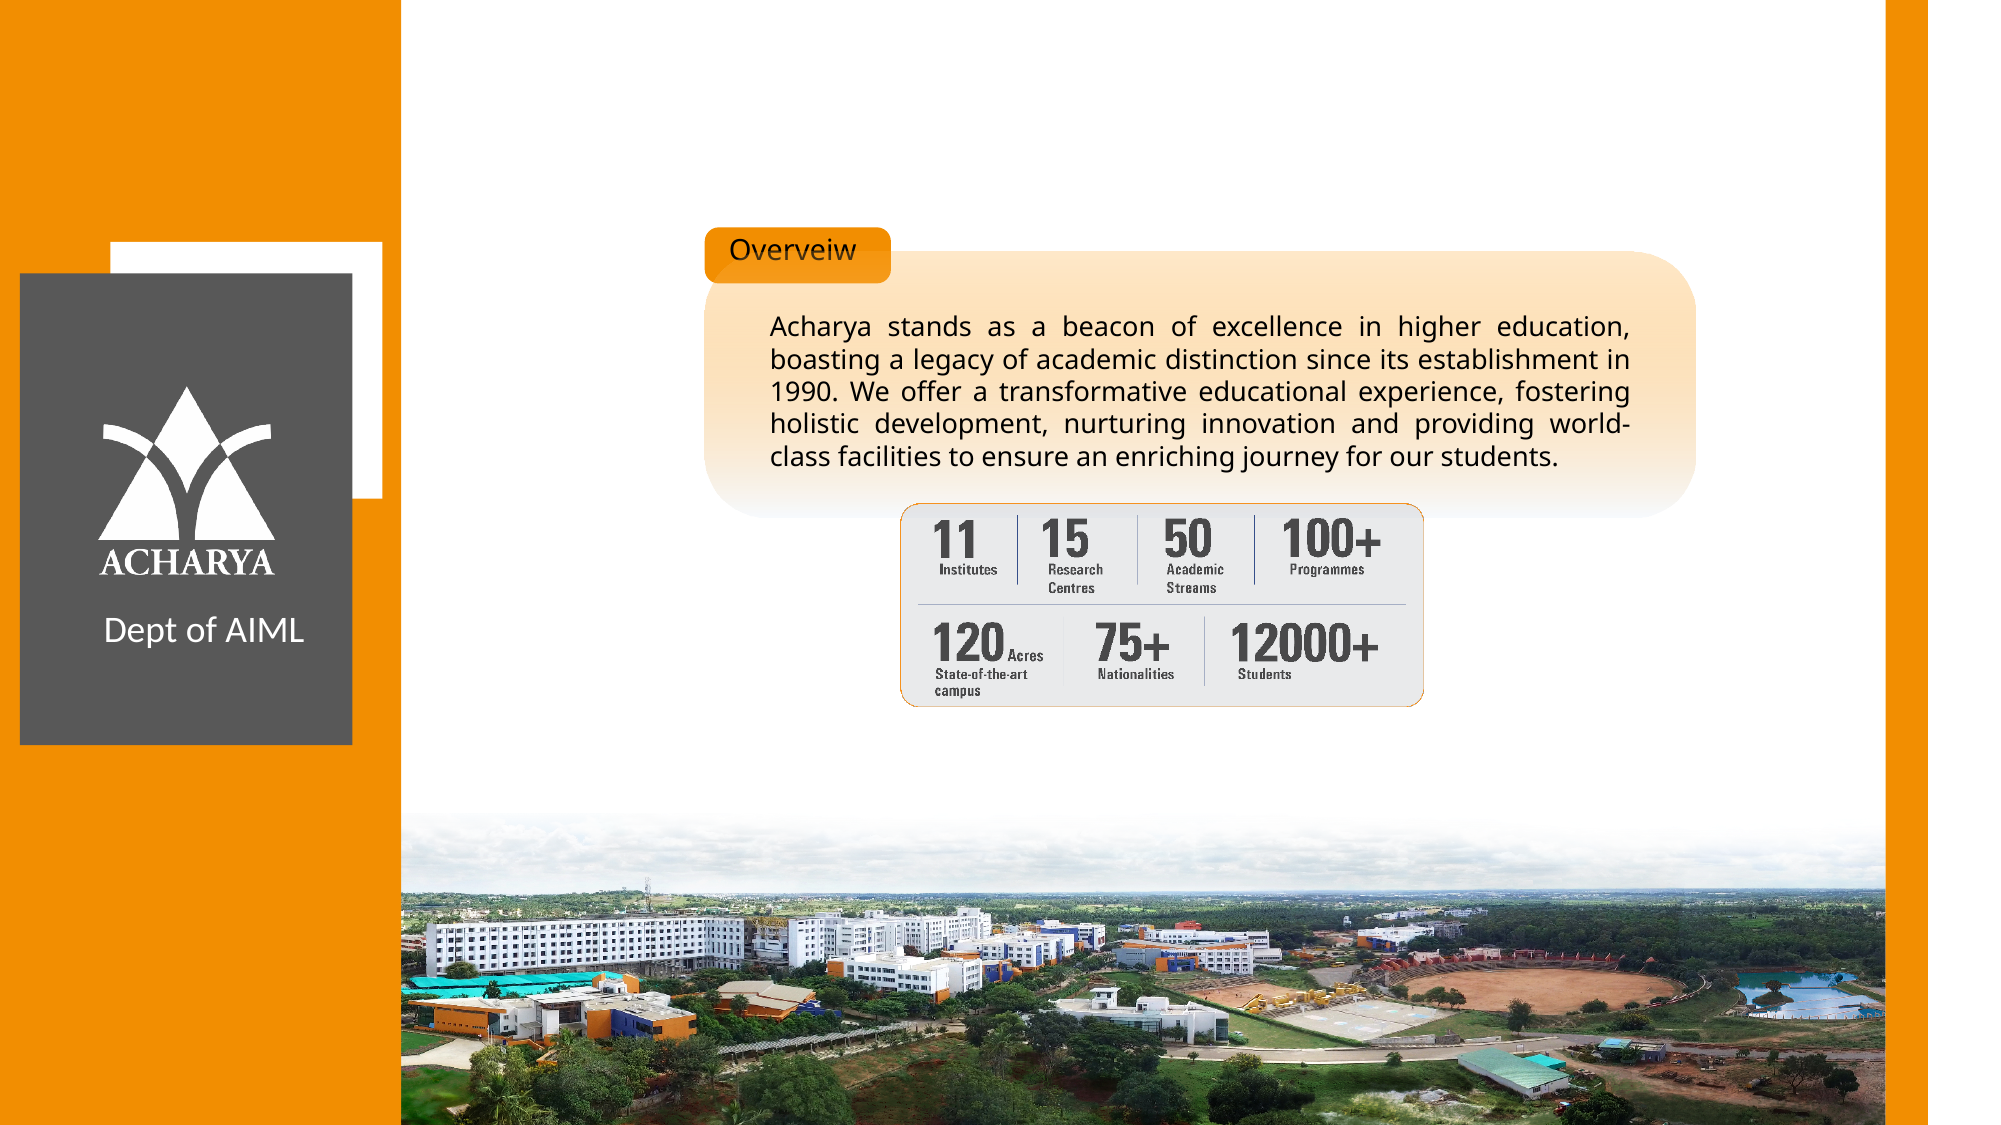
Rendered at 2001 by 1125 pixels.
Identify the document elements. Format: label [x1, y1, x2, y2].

text_box [0, 0, 402, 1125]
picture [397, 813, 1886, 1125]
picture [900, 503, 1424, 707]
text_box [699, 227, 1696, 518]
text_box [19, 241, 383, 745]
text_box [1885, 0, 1928, 1125]
